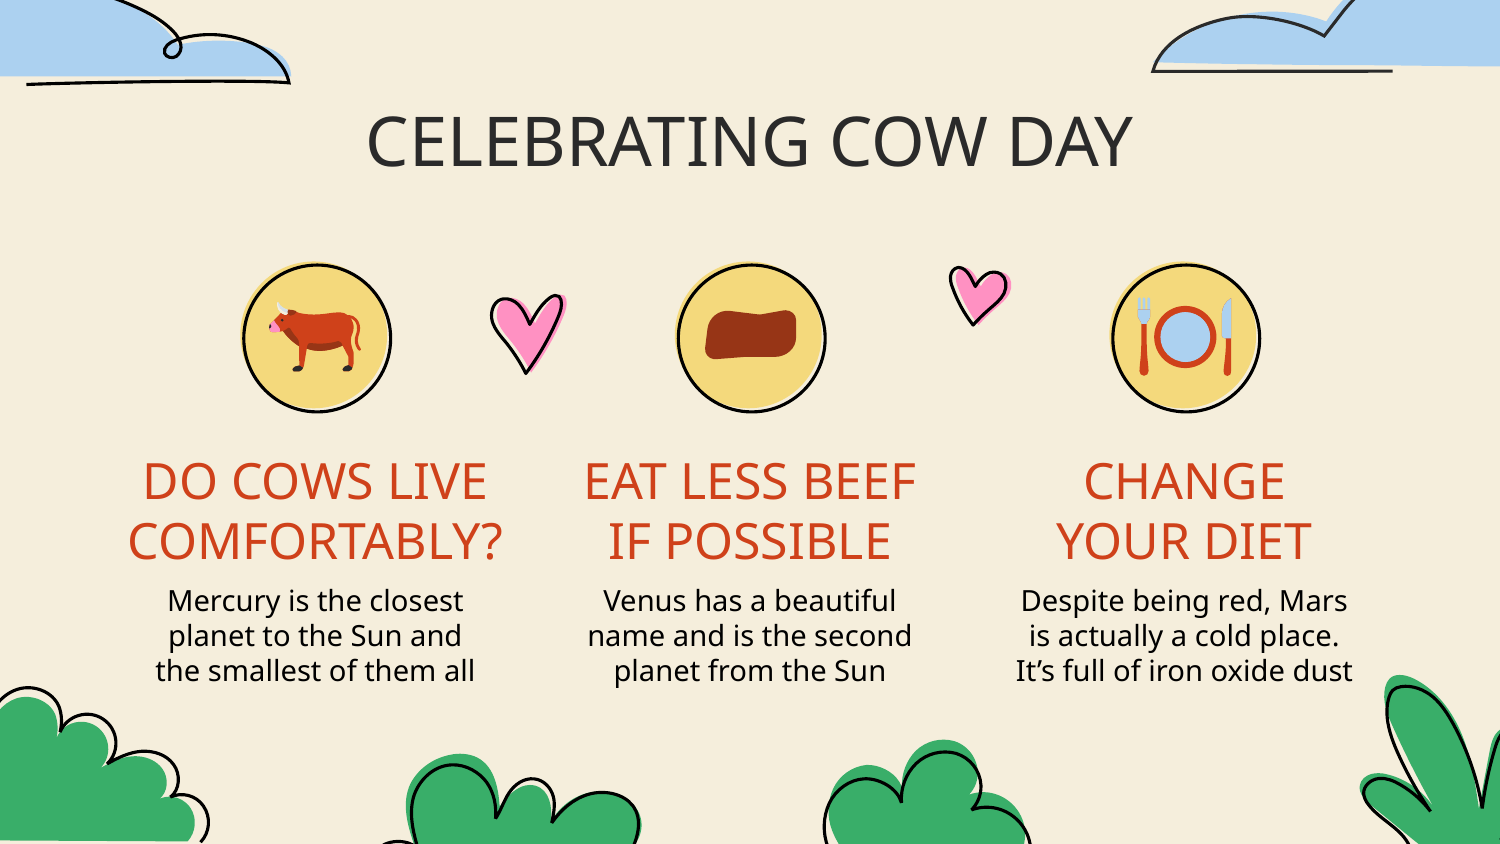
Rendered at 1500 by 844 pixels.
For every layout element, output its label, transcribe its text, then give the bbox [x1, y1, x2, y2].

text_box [493, 294, 572, 373]
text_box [703, 308, 797, 365]
subtitle Despite being red, Mars is actually a cold place. It’s full of iron oxide dust [999, 567, 1370, 699]
subtitle Mercury is the closest planet to the Sun and the smallest of them all [130, 567, 501, 699]
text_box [1137, 296, 1232, 377]
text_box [1109, 261, 1260, 413]
title CELEBRATING COW DAY [150, 82, 1350, 173]
subtitle CHANGE YOUR DIET [999, 434, 1370, 559]
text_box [240, 261, 391, 413]
subtitle Venus has a beautiful name and is the second planet from the Sun [565, 567, 935, 699]
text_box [950, 267, 1013, 326]
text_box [674, 261, 826, 413]
subtitle DO COWS LIVE COMFORTABLY? [110, 434, 521, 559]
subtitle EAT LESS BEEF IF POSSIBLE [565, 434, 935, 559]
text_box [268, 301, 363, 372]
